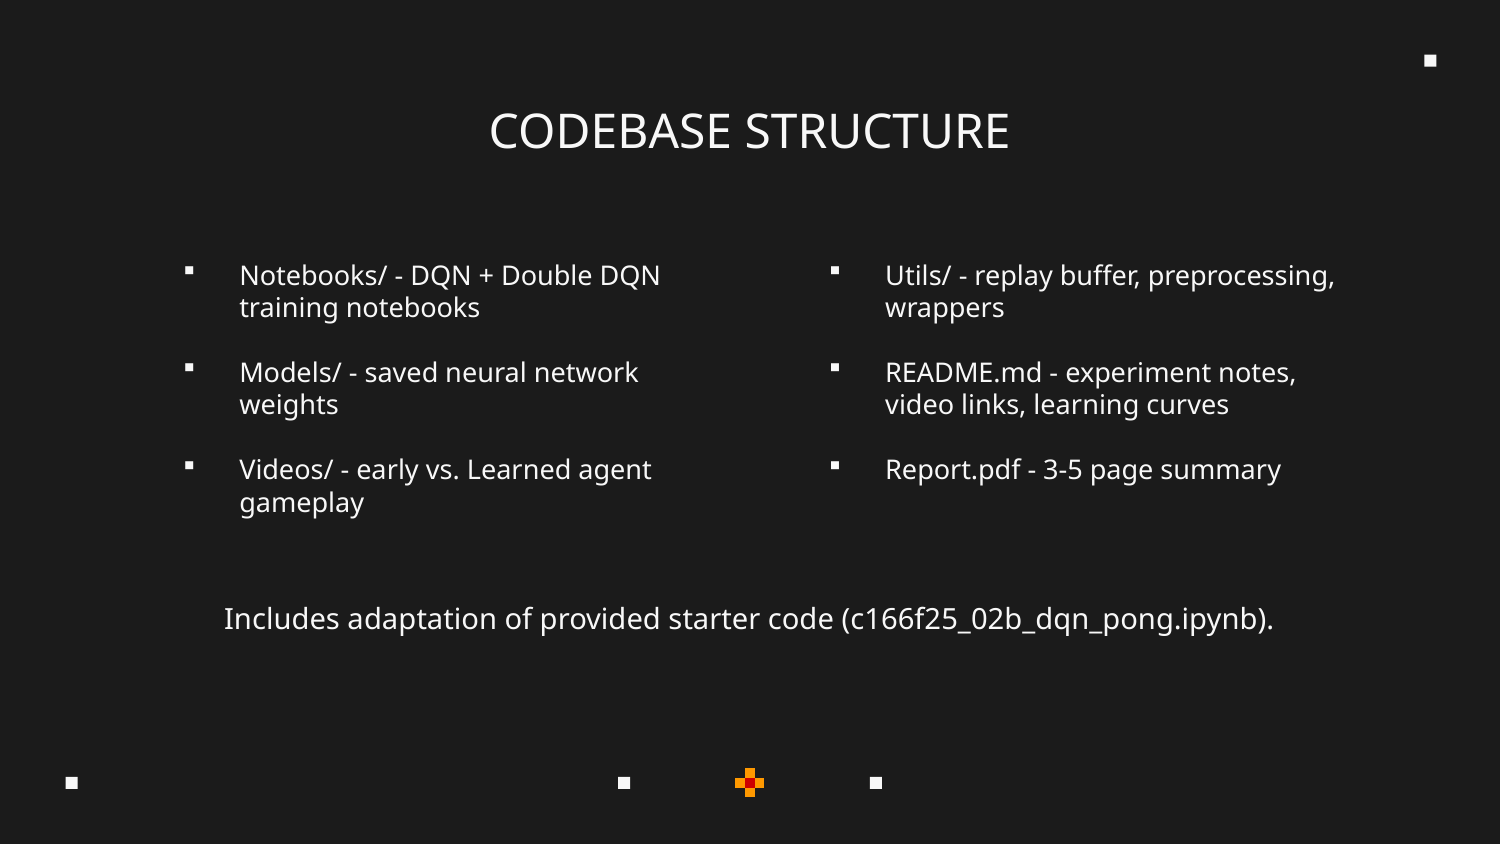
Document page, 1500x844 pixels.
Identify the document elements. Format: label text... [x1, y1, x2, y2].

text_box Includes adaptation of provided starter code (c166f25_02b_dqn_pong.ipynb). [148, 592, 1351, 643]
subtitle Notebooks/ - DQN + Double DQN training notebooks Models/ - saved neural network weights Videos/ - early vs. Learned agent gameplay [149, 242, 705, 592]
subtitle Utils/ - replay buffer, preprocessing, wrappers README.md - experiment notes, video links, learning curves Report.pdf - 3-5 page summary [795, 242, 1351, 592]
title CODEBASE STRUCTURE [116, 85, 1383, 163]
